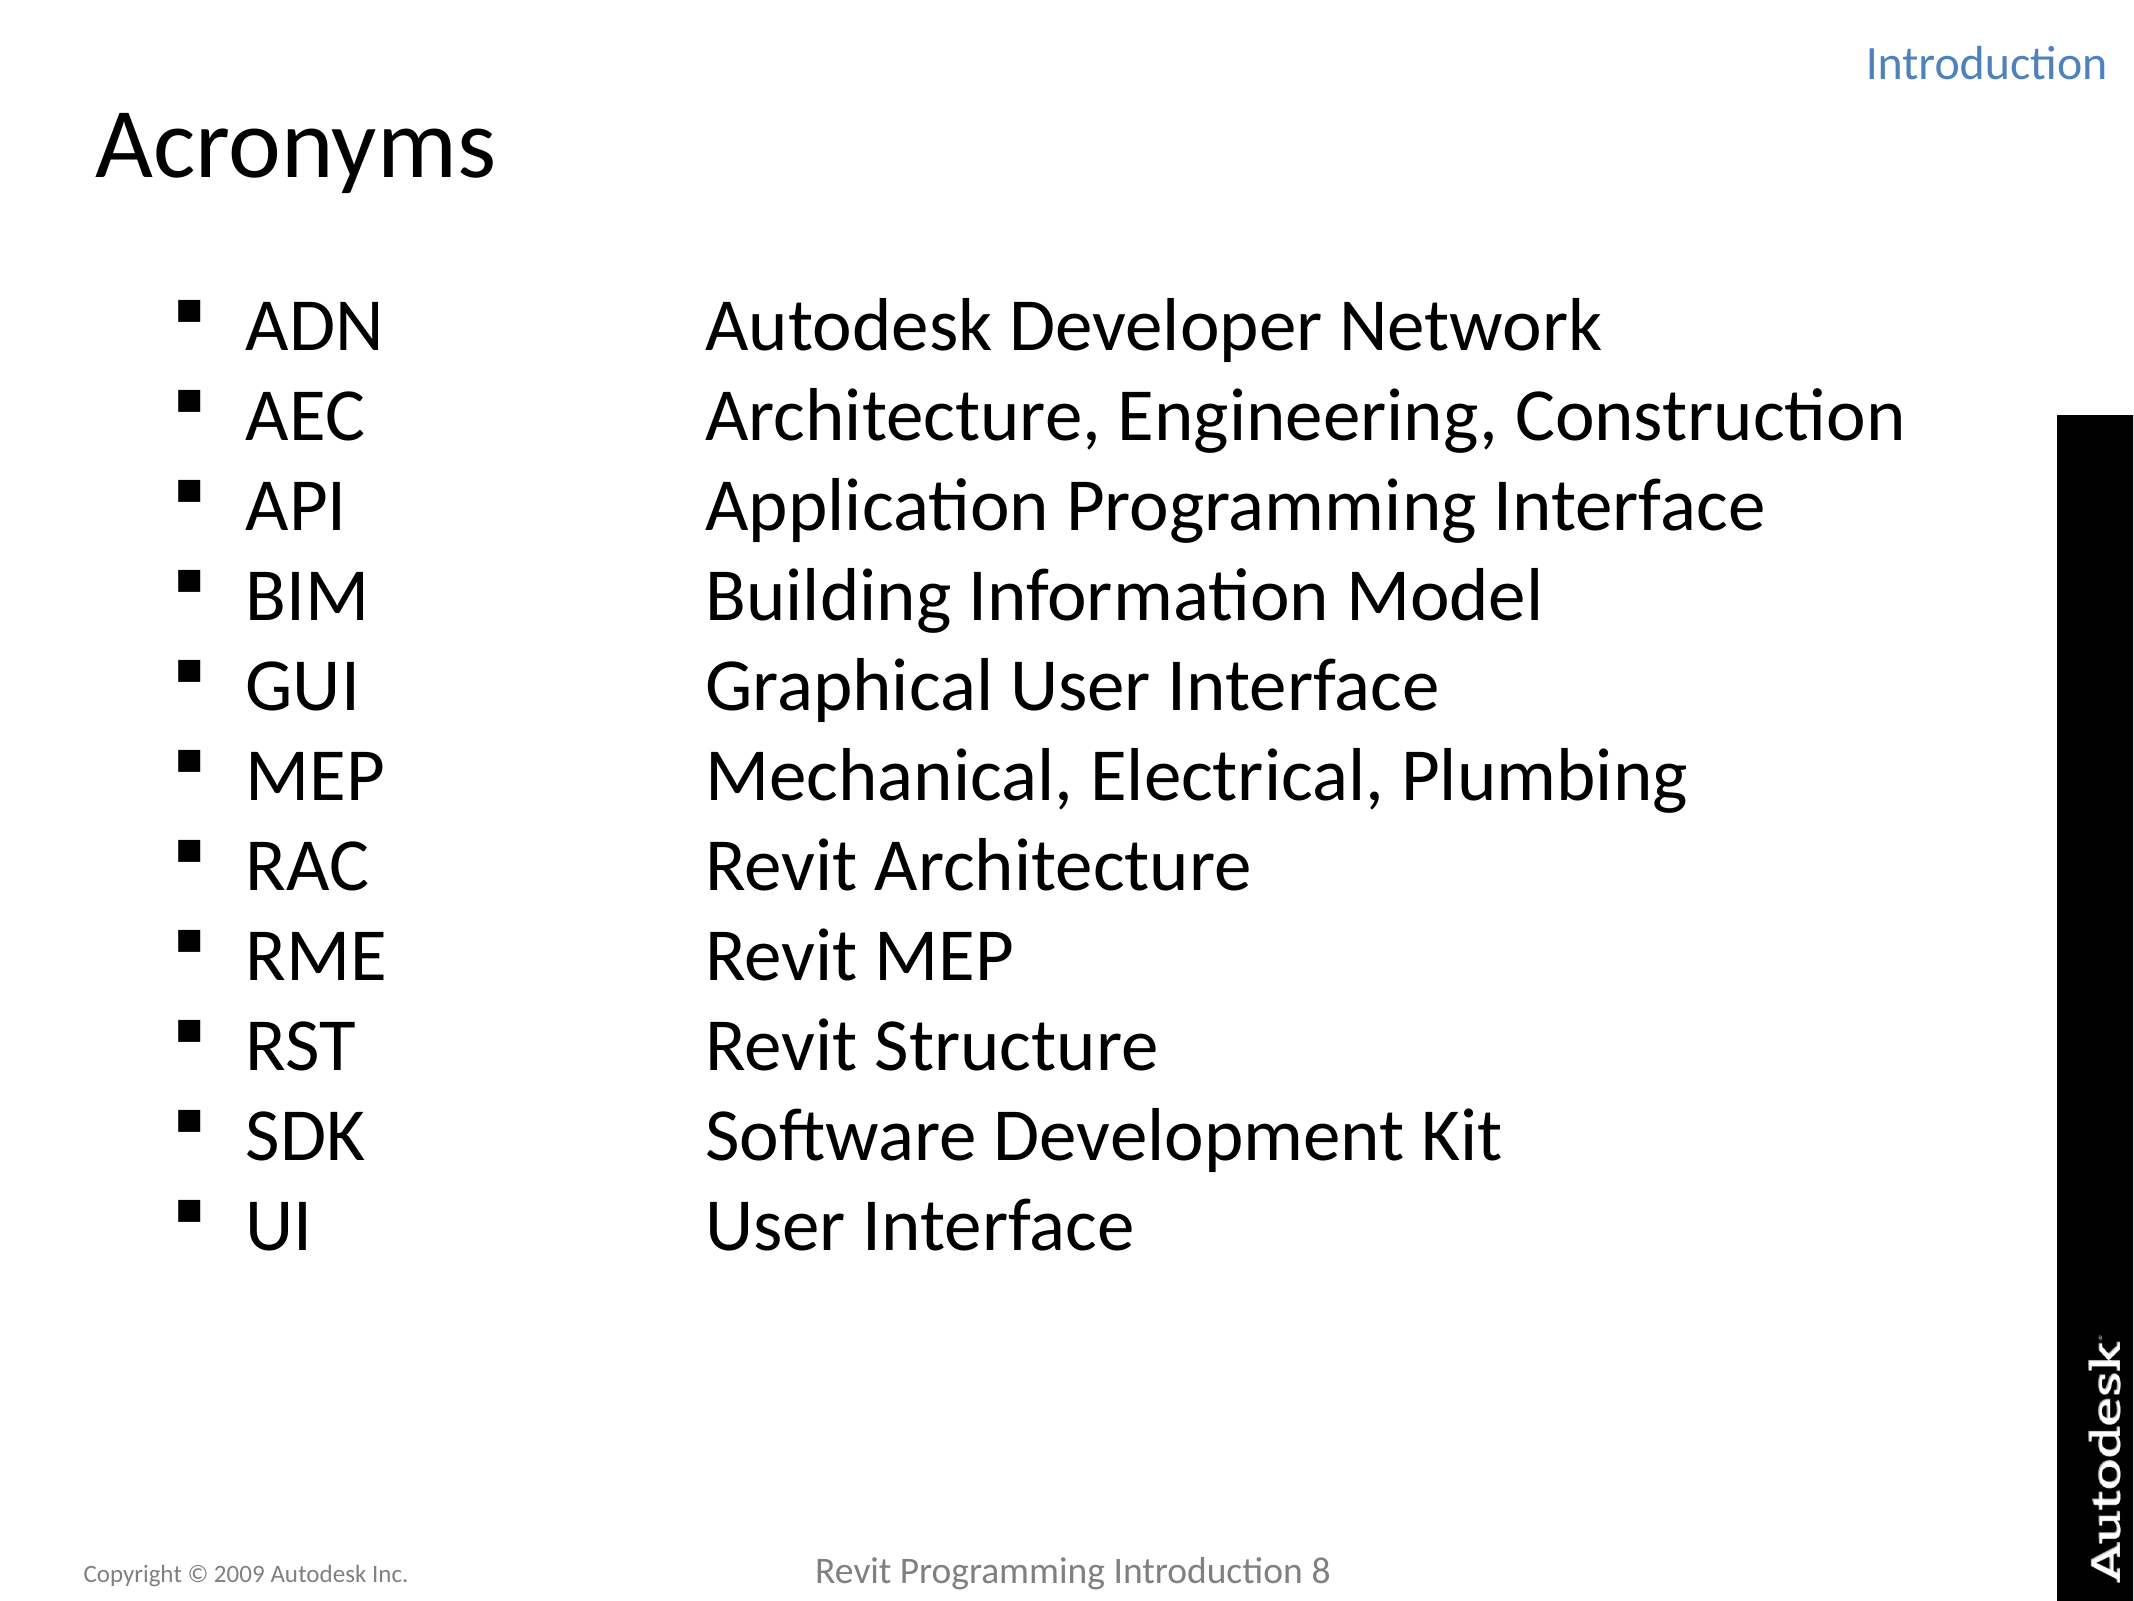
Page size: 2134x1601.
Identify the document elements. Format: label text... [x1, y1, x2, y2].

picture [2057, 415, 2134, 1601]
title Acronyms [74, 67, 2018, 205]
text_box Introduction [1637, 31, 2108, 90]
list ADN Autodesk Developer Network AEC Architecture, Engineering, Construction API Application Programming Interface BIM Building Information Model GUI Graphical User Interface MEP Mechanical, Electrical, Plumbing RAC Revit Architecture RME Revit MEP RST Revit Structure SDK Software Development Kit UI User Interface [76, 264, 2060, 1387]
